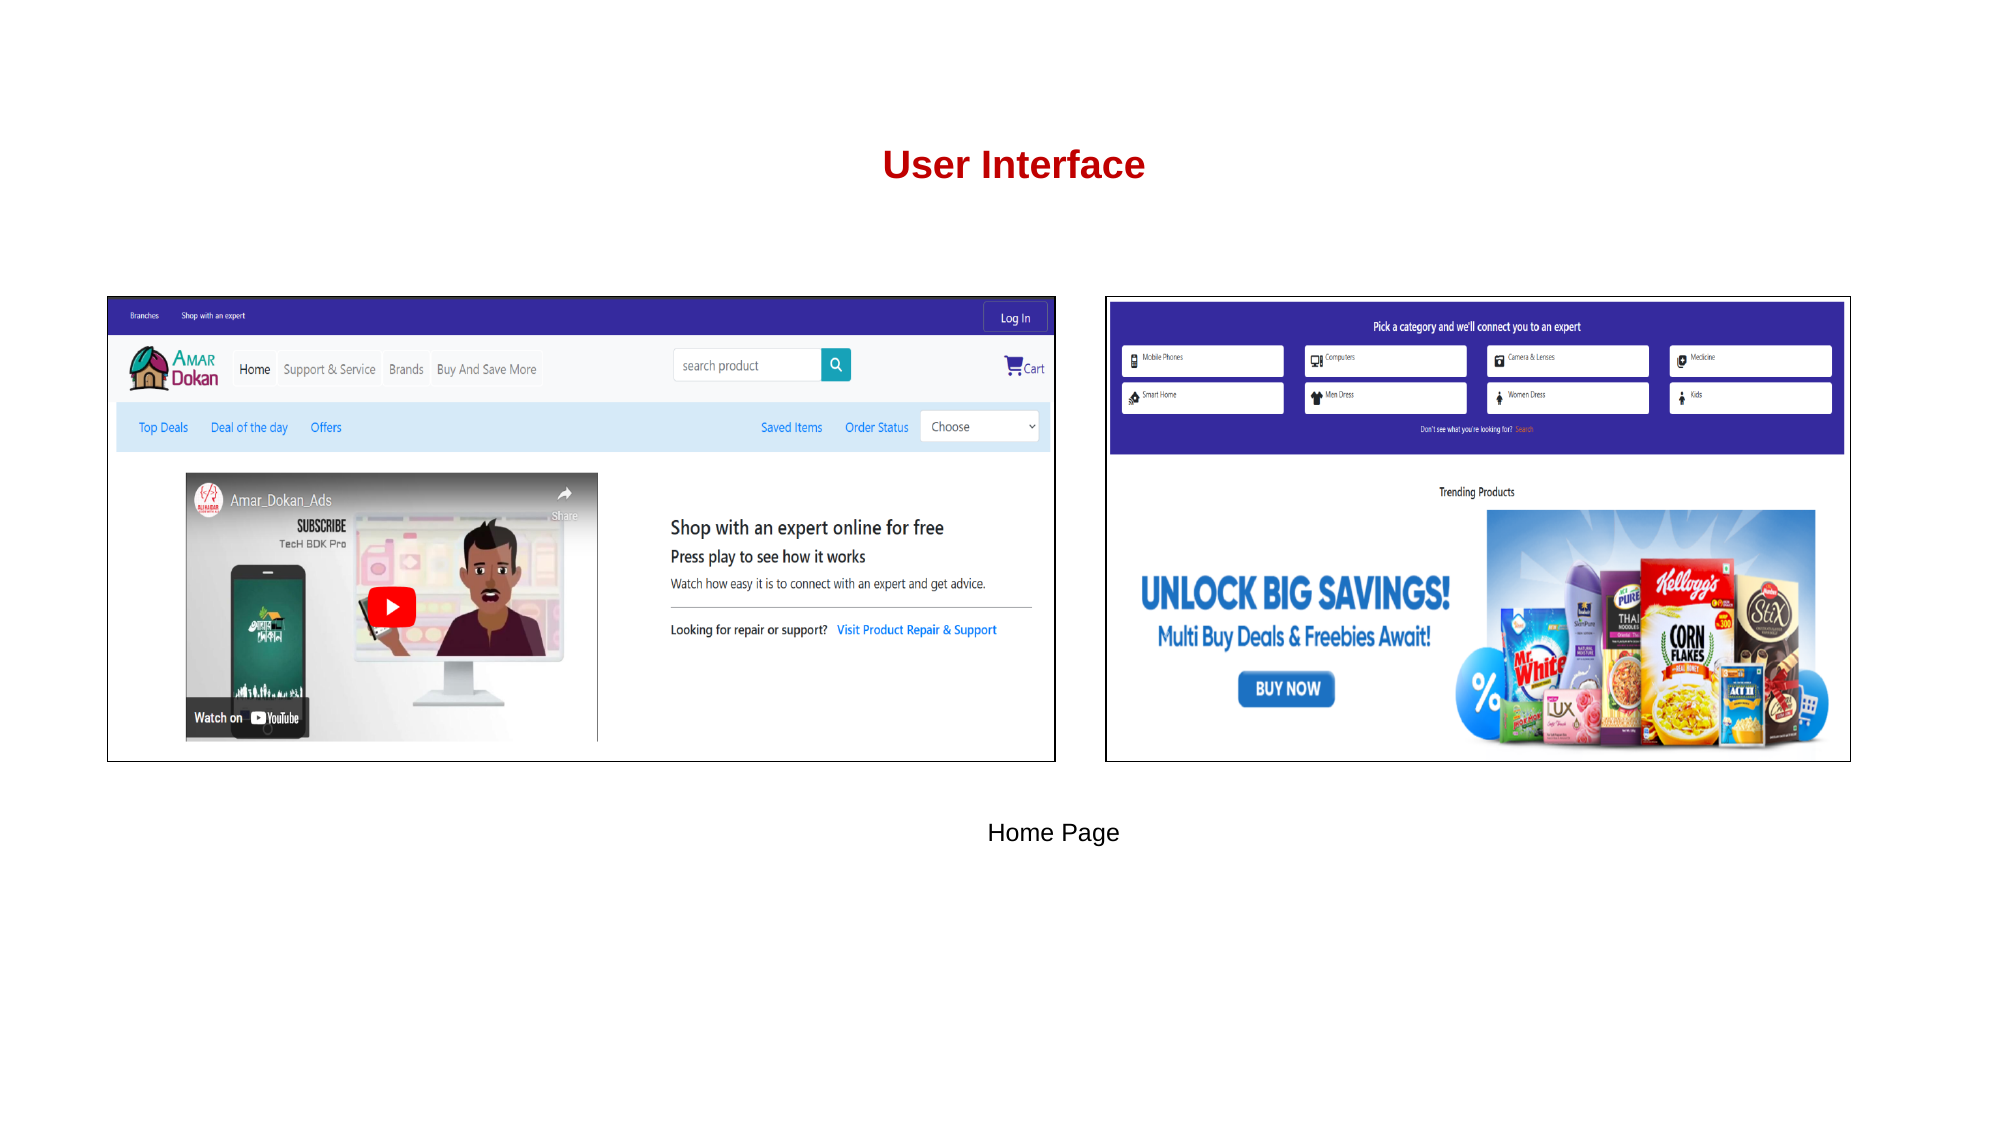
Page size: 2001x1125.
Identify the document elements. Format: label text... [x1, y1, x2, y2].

text_box Home Page [972, 808, 1136, 854]
text_box User Interface [867, 130, 1162, 194]
picture [1106, 297, 1851, 761]
picture [107, 297, 1055, 761]
